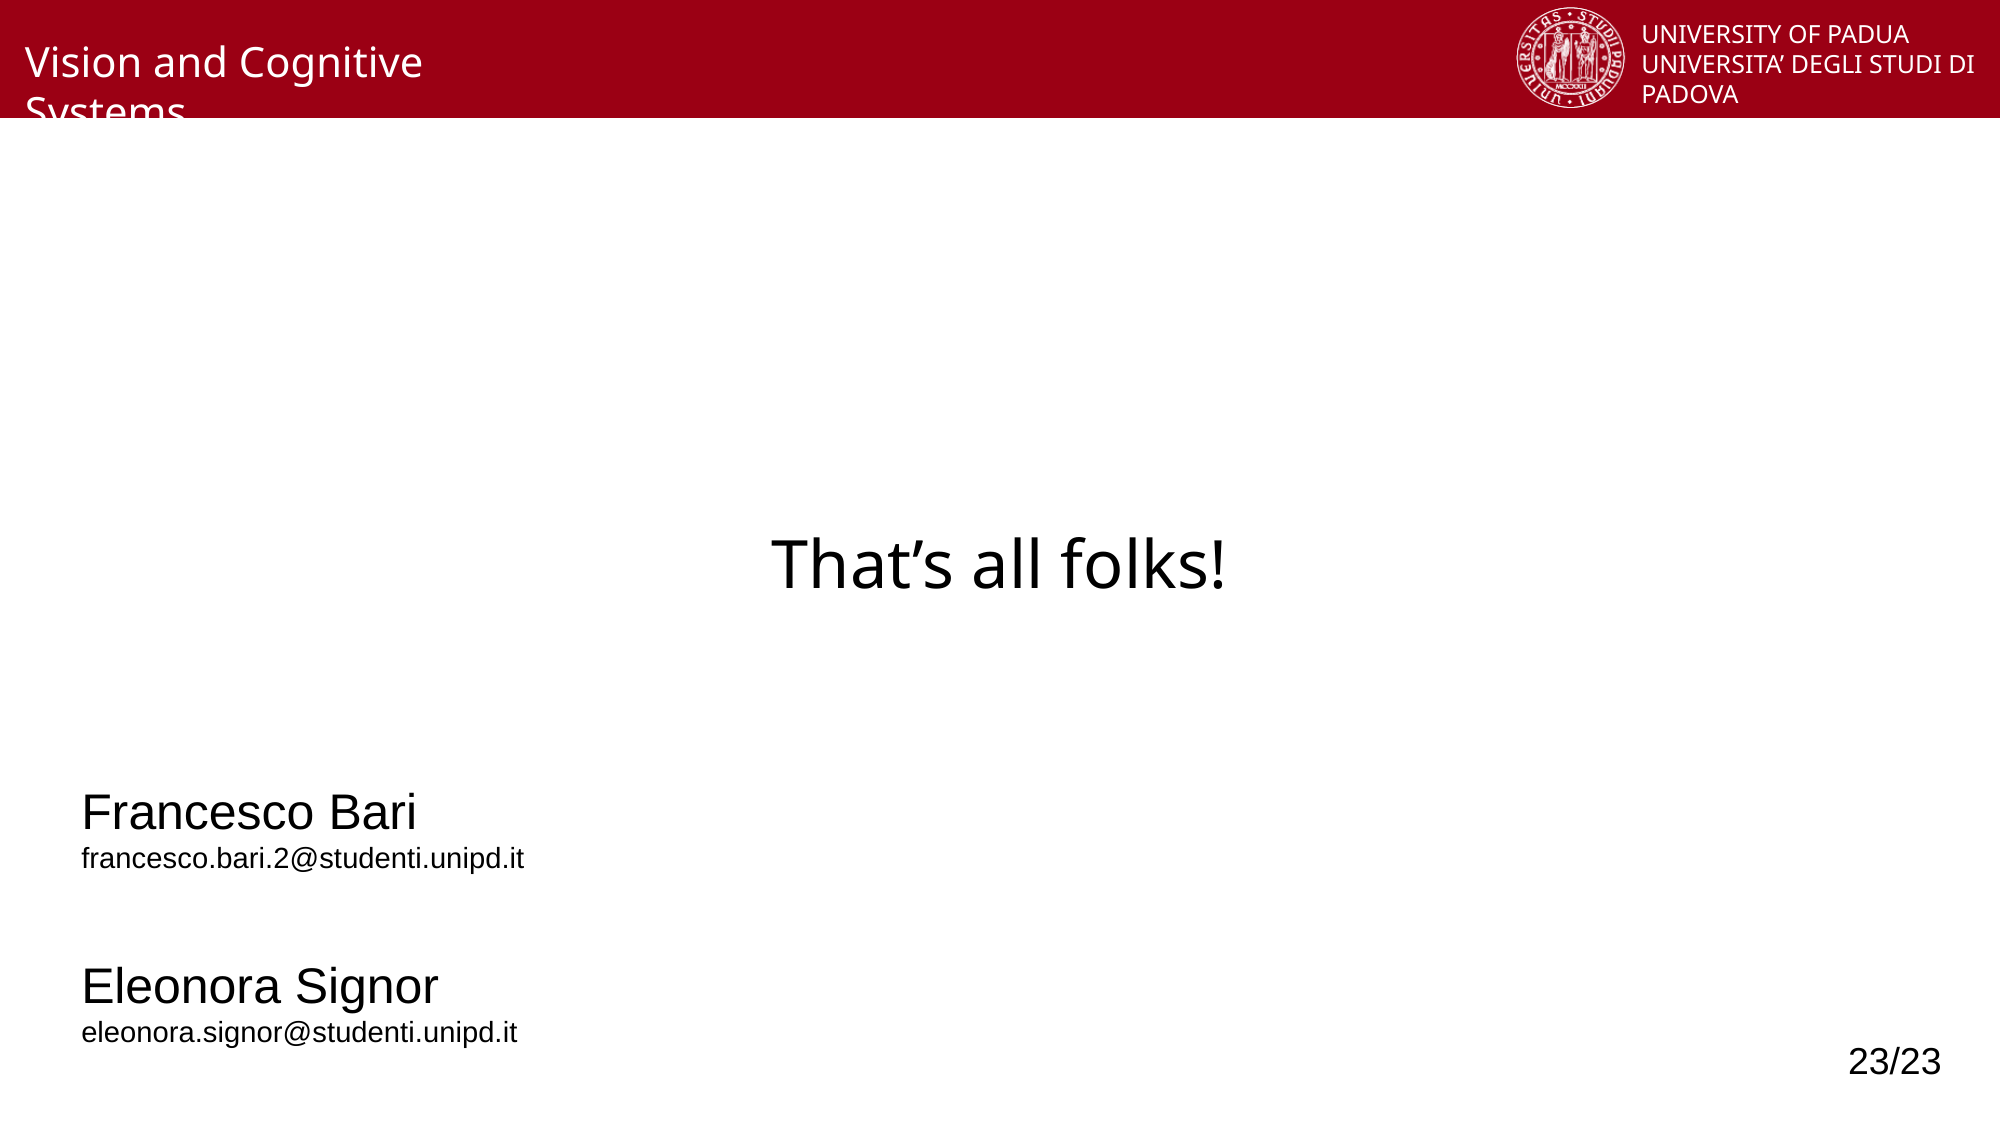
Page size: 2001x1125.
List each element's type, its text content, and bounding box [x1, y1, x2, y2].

text_box That’s all folks! [641, 514, 1358, 610]
text_box Eleonora Signor eleonora.signor@studenti.unipd.it [66, 946, 1100, 1056]
text_box Vision and Cognitive Systems [10, 28, 561, 143]
text_box [1883, 1058, 1914, 1109]
picture [0, 0, 1515, 118]
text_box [1515, 0, 2000, 129]
text_box Francesco Bari francesco.bari.2@studenti.unipd.it [66, 771, 1100, 882]
